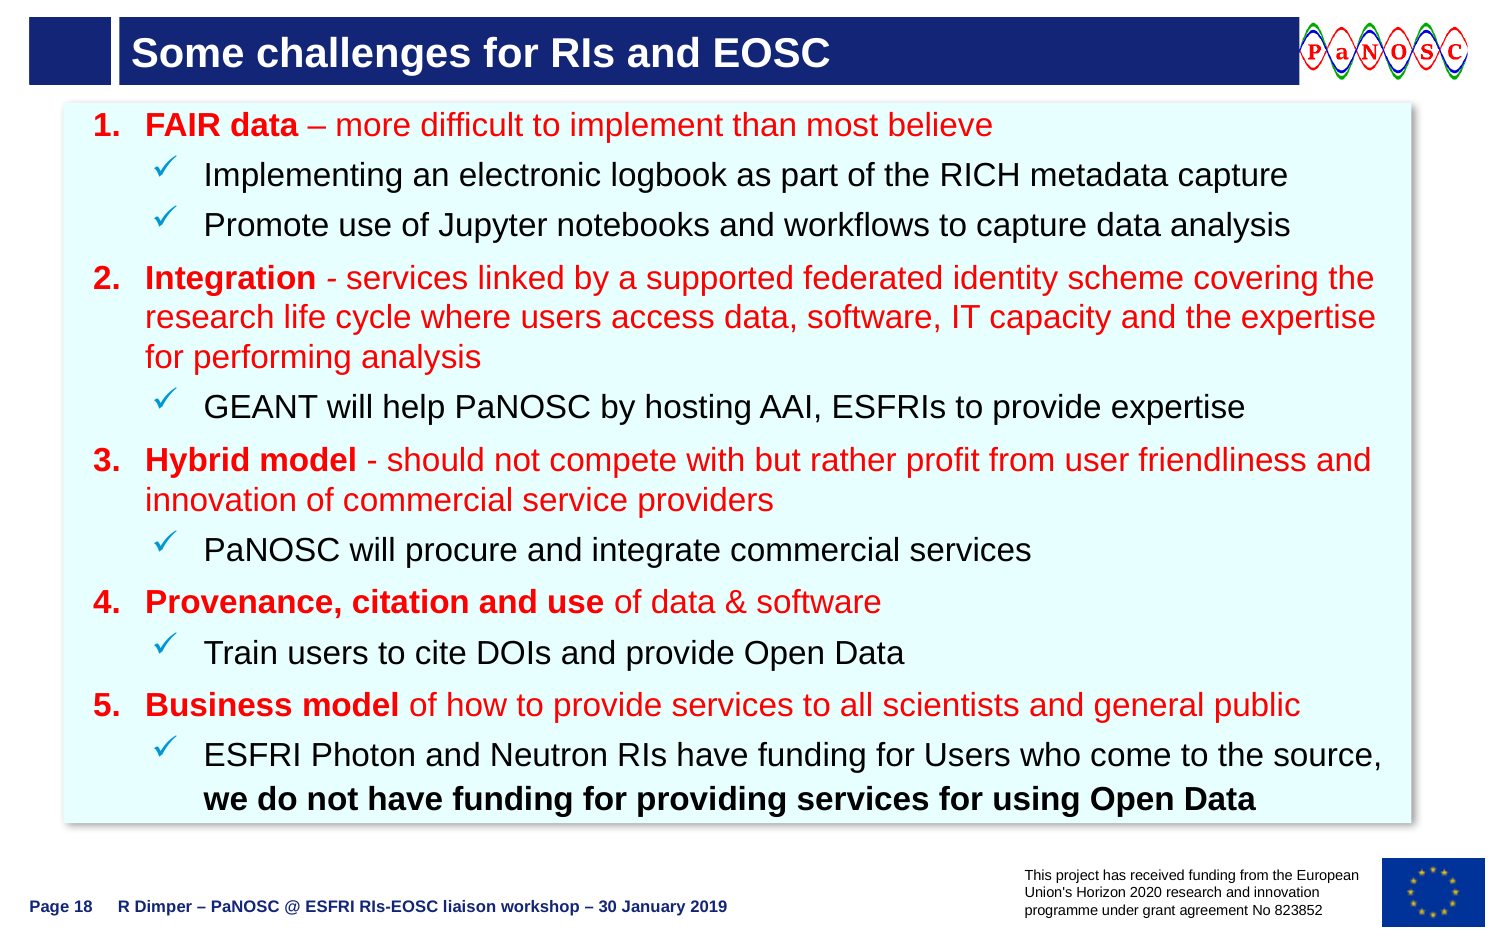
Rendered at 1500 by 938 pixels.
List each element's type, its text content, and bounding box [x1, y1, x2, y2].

picture [1382, 858, 1485, 927]
slide_number Page 18 [29, 886, 98, 916]
text_box FAIR data – more difficult to implement than most believe Implementing an electronic logbook as part of the RICH metadata capture Promote use of Jupyter notebooks and workflows to capture data analysis Integration - services linked by a supported federated identity scheme covering the research life cycle where users access data, software, IT capacity and the expertise for performing analysis GEANT will help PaNOSC by hosting AAI, ESFRIs to provide expertise Hybrid model - should not compete with but rather profit from user friendliness and innovation of commercial service providers PaNOSC will procure and integrate commercial services Provenance, citation and use of data & software Train users to cite DOIs and provide Open Data Business model of how to provide services to all scientists and general public ESFRI Photon and Neutron RIs have funding for Users who come to the source, we do not have funding for providing services for using Open Data [63, 102, 1412, 824]
footer R Dimper – PaNOSC @ ESFRI RIs-EOSC liaison workshop – 30 January 2019 [117, 886, 1122, 916]
title Some challenges for RIs and EOSC [119, 17, 1300, 85]
picture [1300, 20, 1468, 82]
